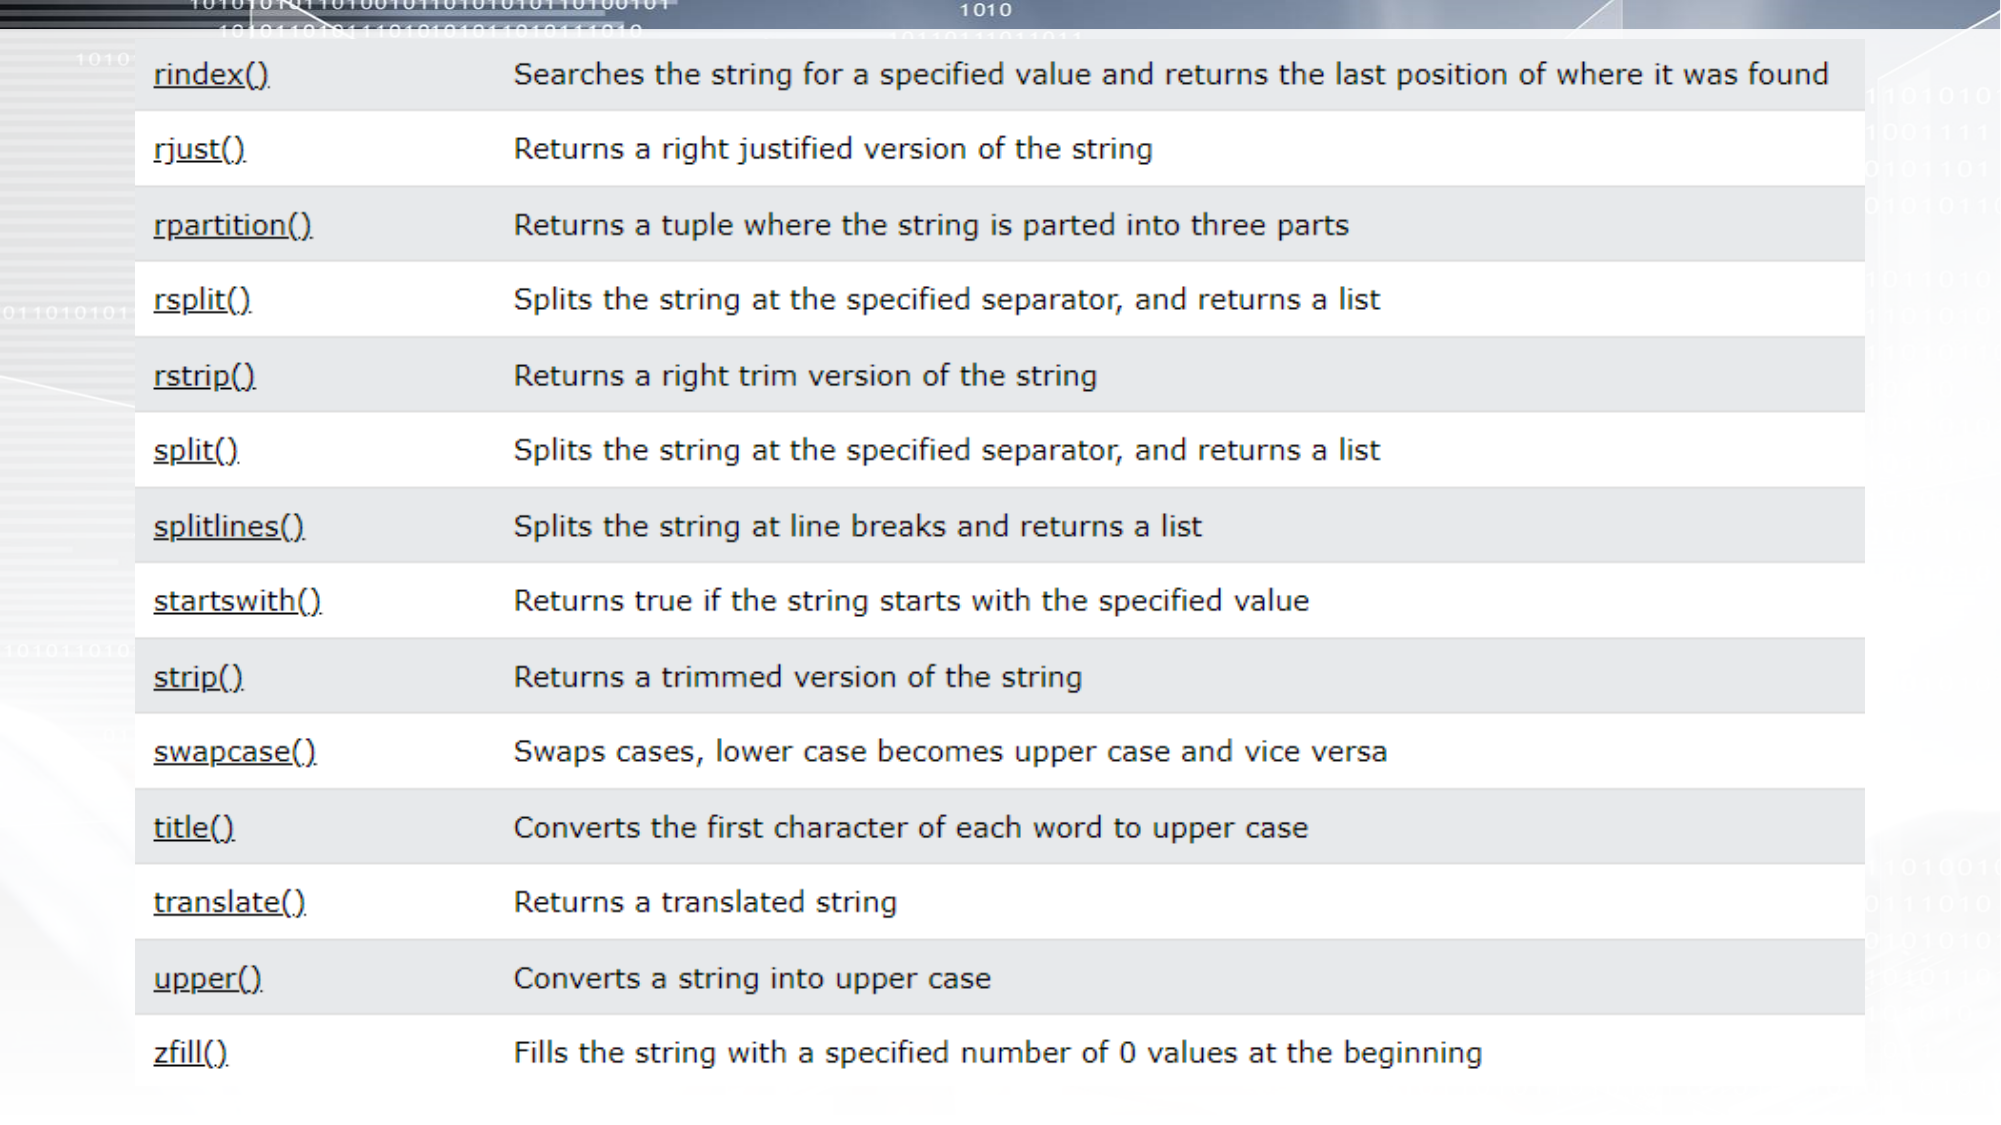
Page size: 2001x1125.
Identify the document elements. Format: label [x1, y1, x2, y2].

picture [0, 0, 2001, 1125]
list [135, 39, 1865, 1086]
